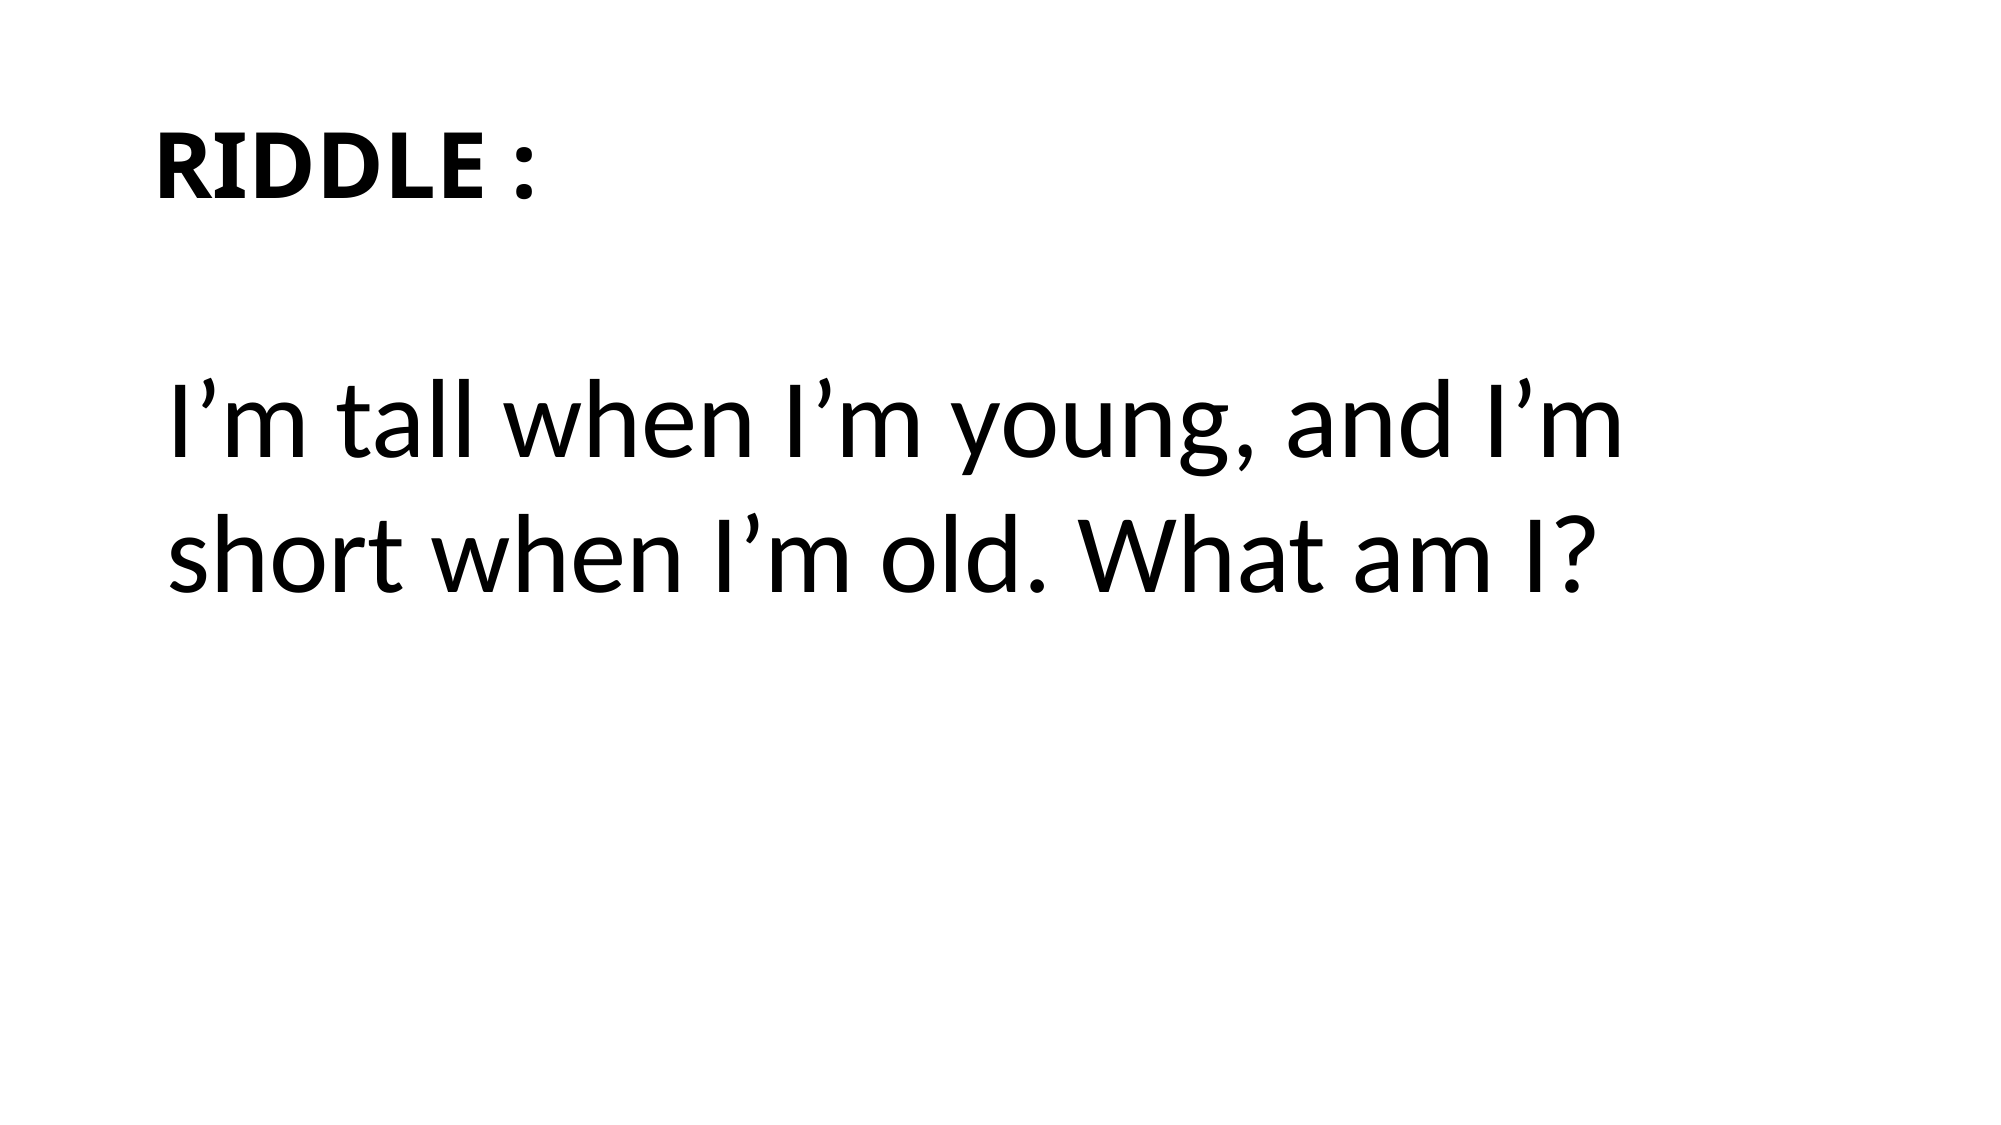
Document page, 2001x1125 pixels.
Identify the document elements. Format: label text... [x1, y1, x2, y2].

title RIDDLE : [137, 59, 1863, 278]
text_box I’m tall when I’m young, and I’m short when I’m old. What am I? [151, 337, 1844, 623]
